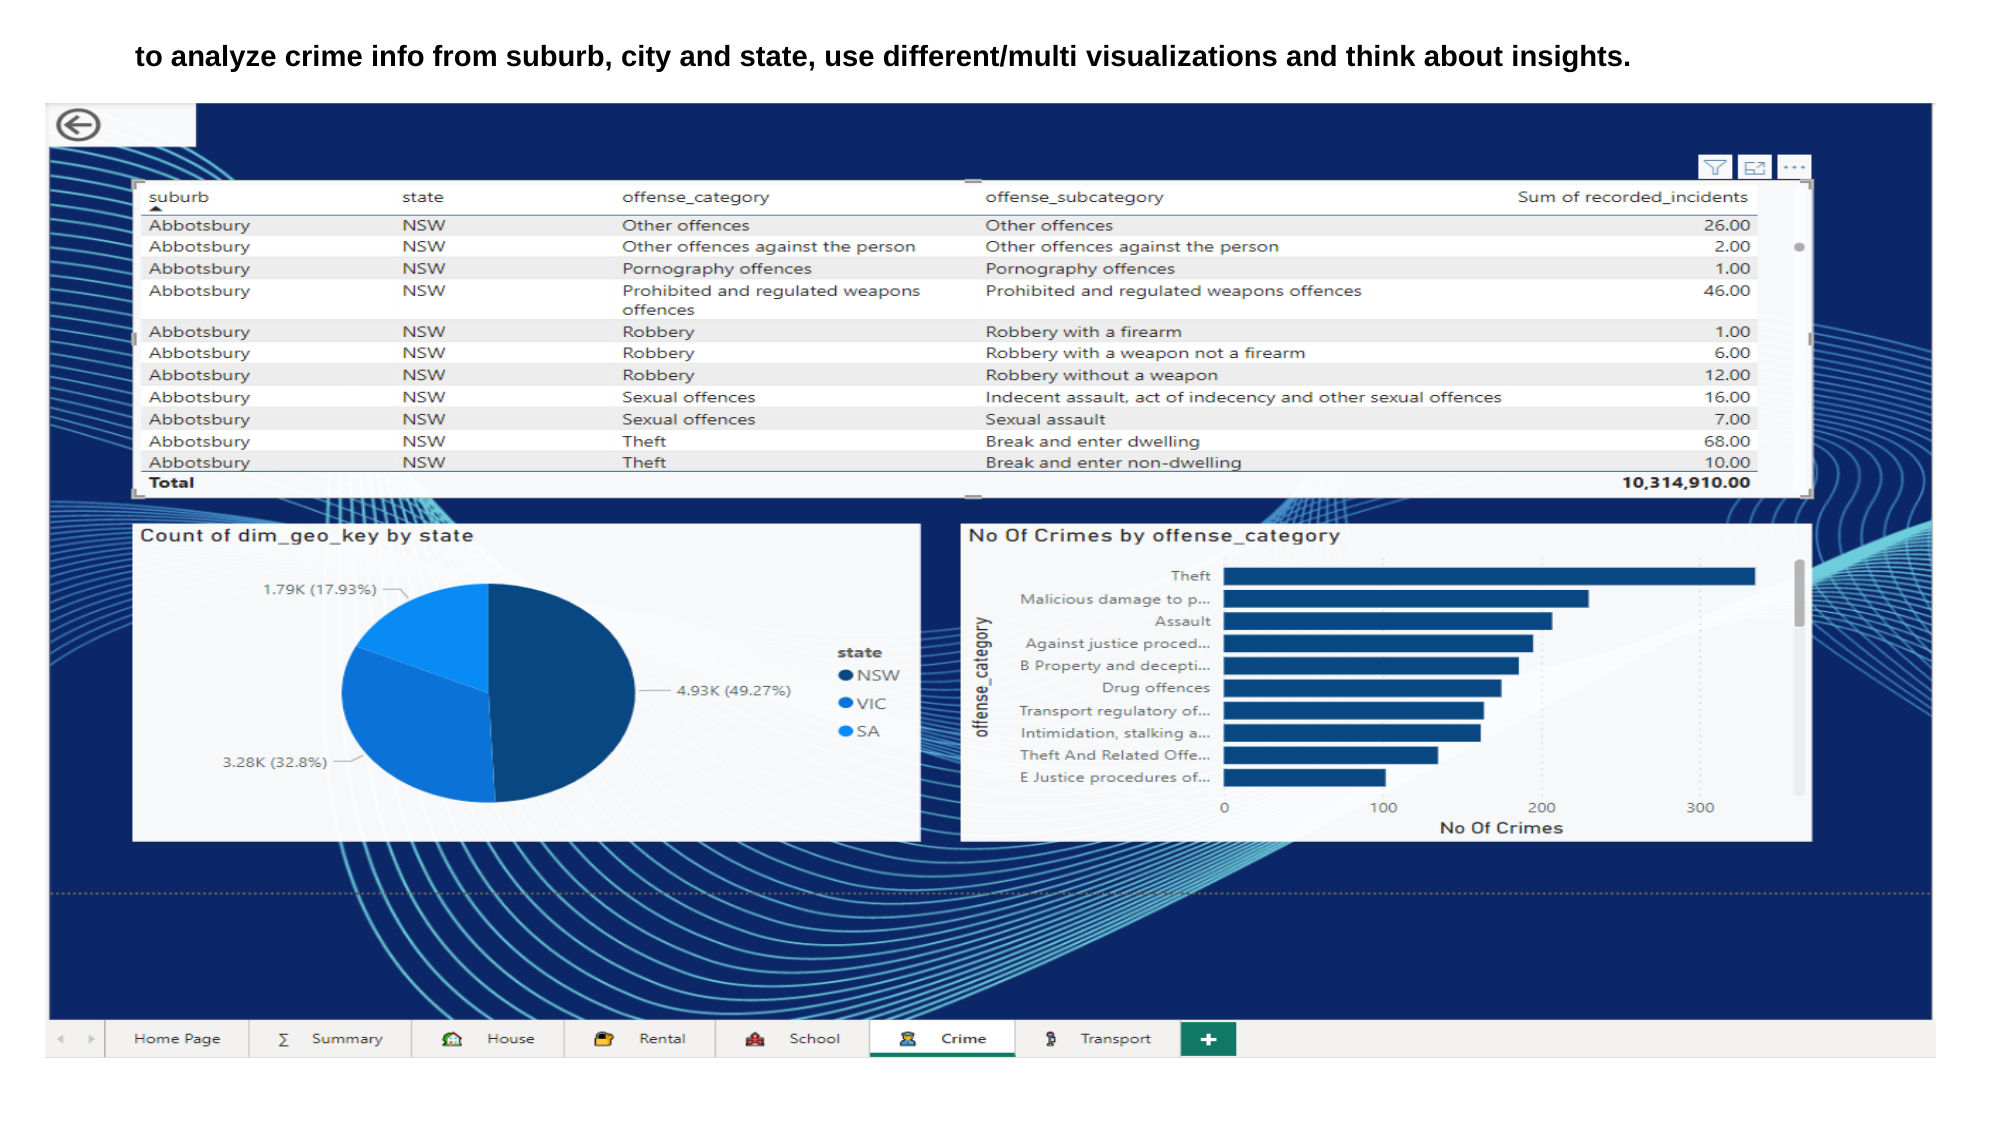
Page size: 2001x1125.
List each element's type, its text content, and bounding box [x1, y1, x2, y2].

text_box to analyze crime info from suburb, city and state, use different/multi visualizations and think about insights. [45, 27, 1920, 80]
picture [45, 103, 1936, 1058]
